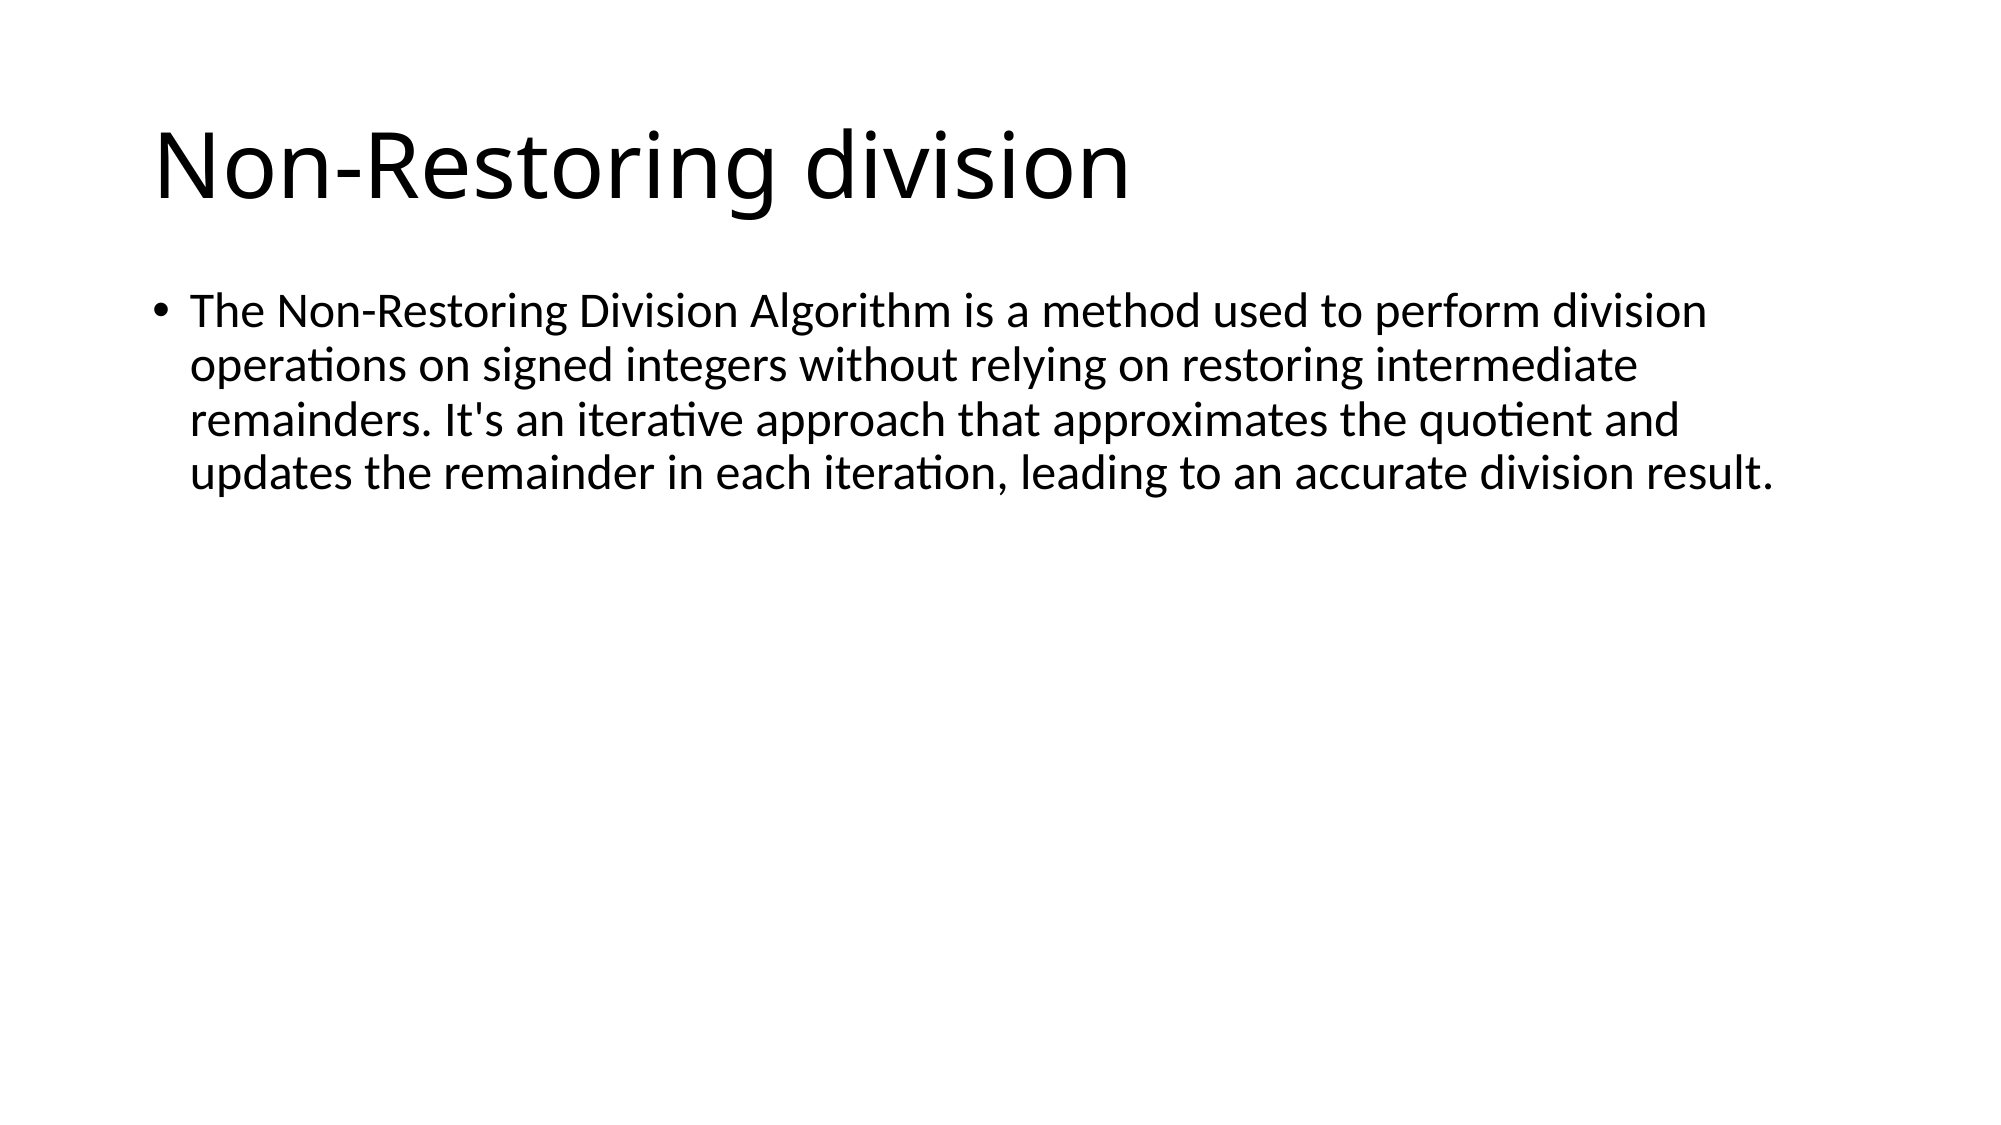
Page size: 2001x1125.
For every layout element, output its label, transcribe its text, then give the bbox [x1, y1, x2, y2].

list The Non-Restoring Division Algorithm is a method used to perform division operations on signed integers without relying on restoring intermediate remainders. It's an iterative approach that approximates the quotient and updates the remainder in each iteration, leading to an accurate division result. [137, 277, 1863, 1014]
title Non-Restoring division [137, 59, 1863, 277]
